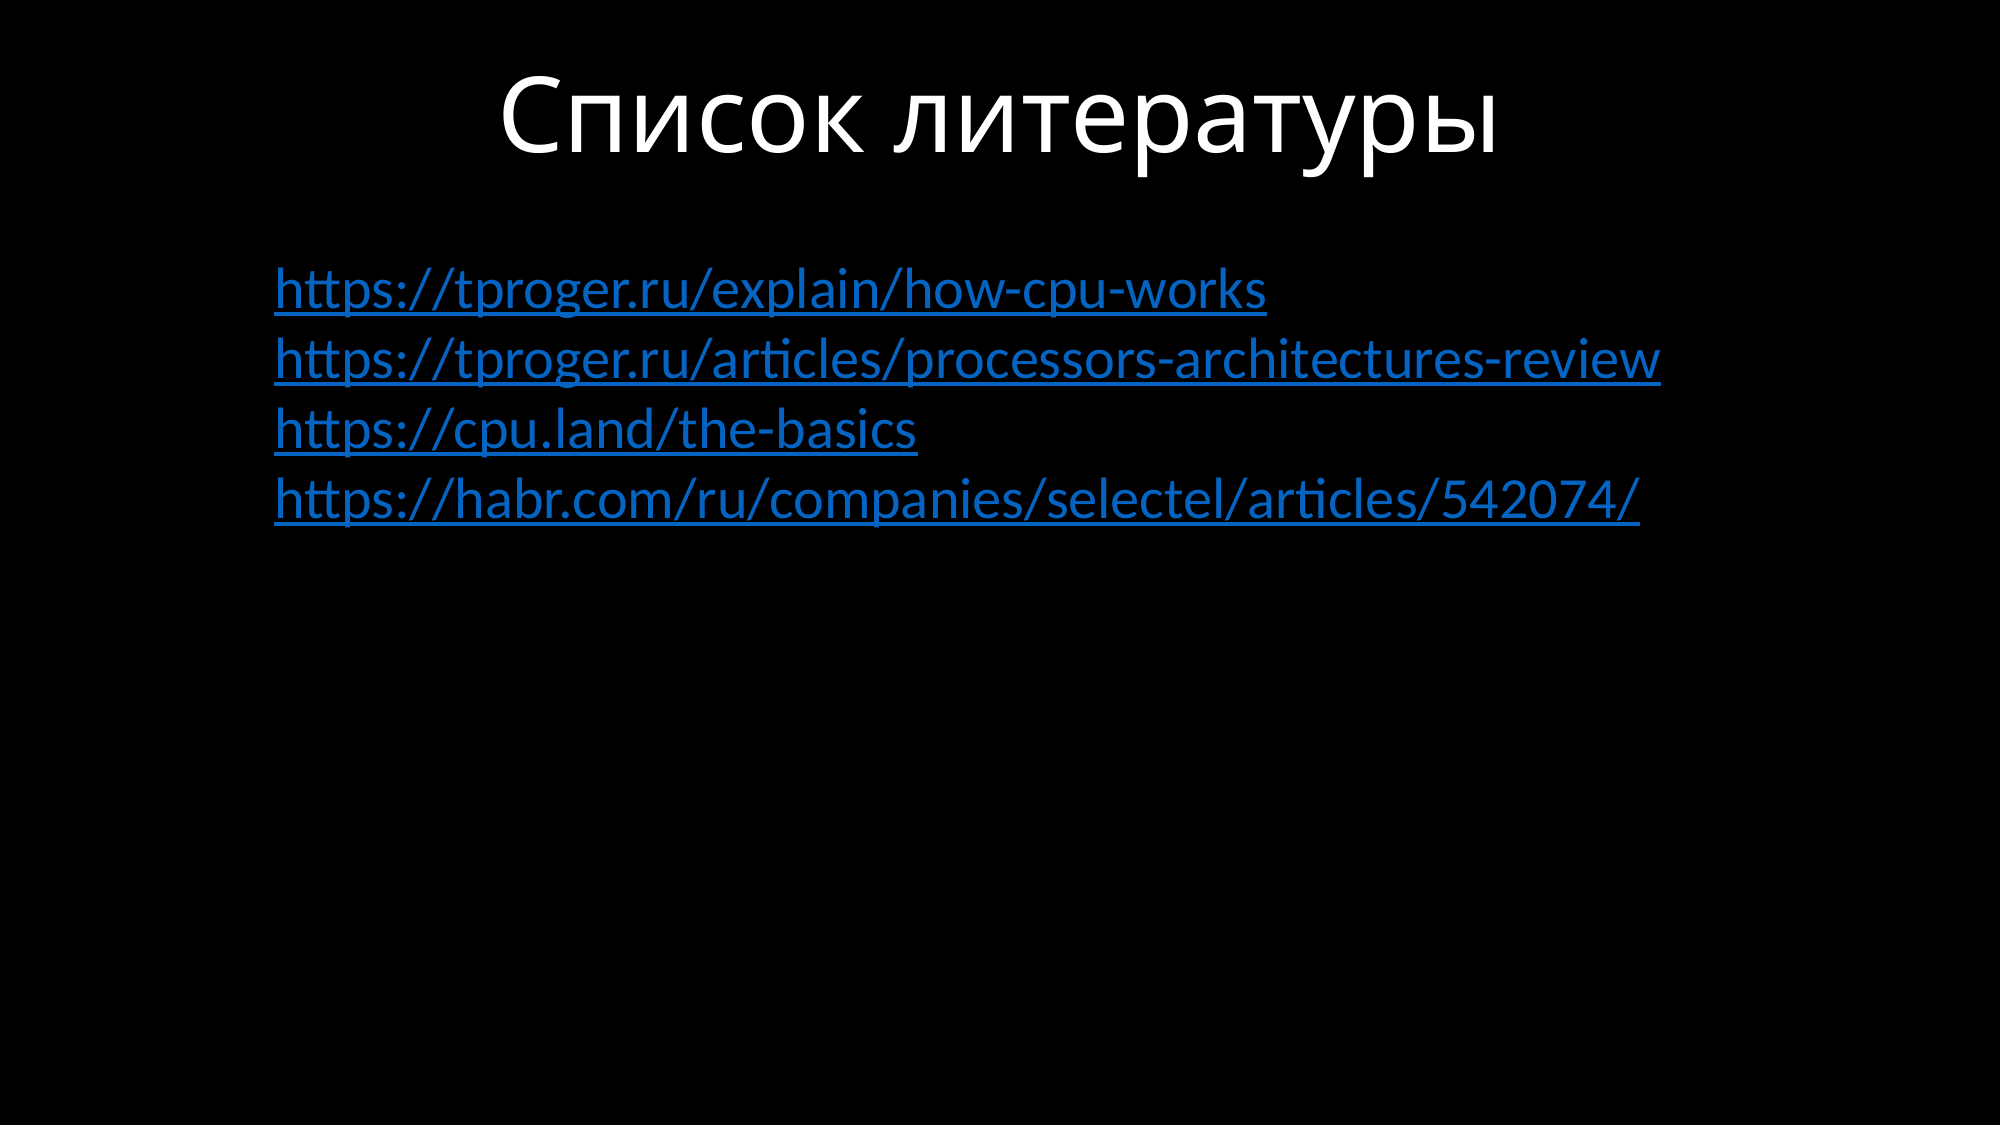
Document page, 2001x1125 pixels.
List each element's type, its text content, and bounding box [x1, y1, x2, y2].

text_box https://tproger.ru/explain/how-cpu-works https://tproger.ru/articles/processors-architectures-review https://cpu.land/the-basics https://habr.com/ru/companies/selectel/articles/542074/ [259, 242, 1677, 608]
title Список литературы [249, 54, 1750, 184]
